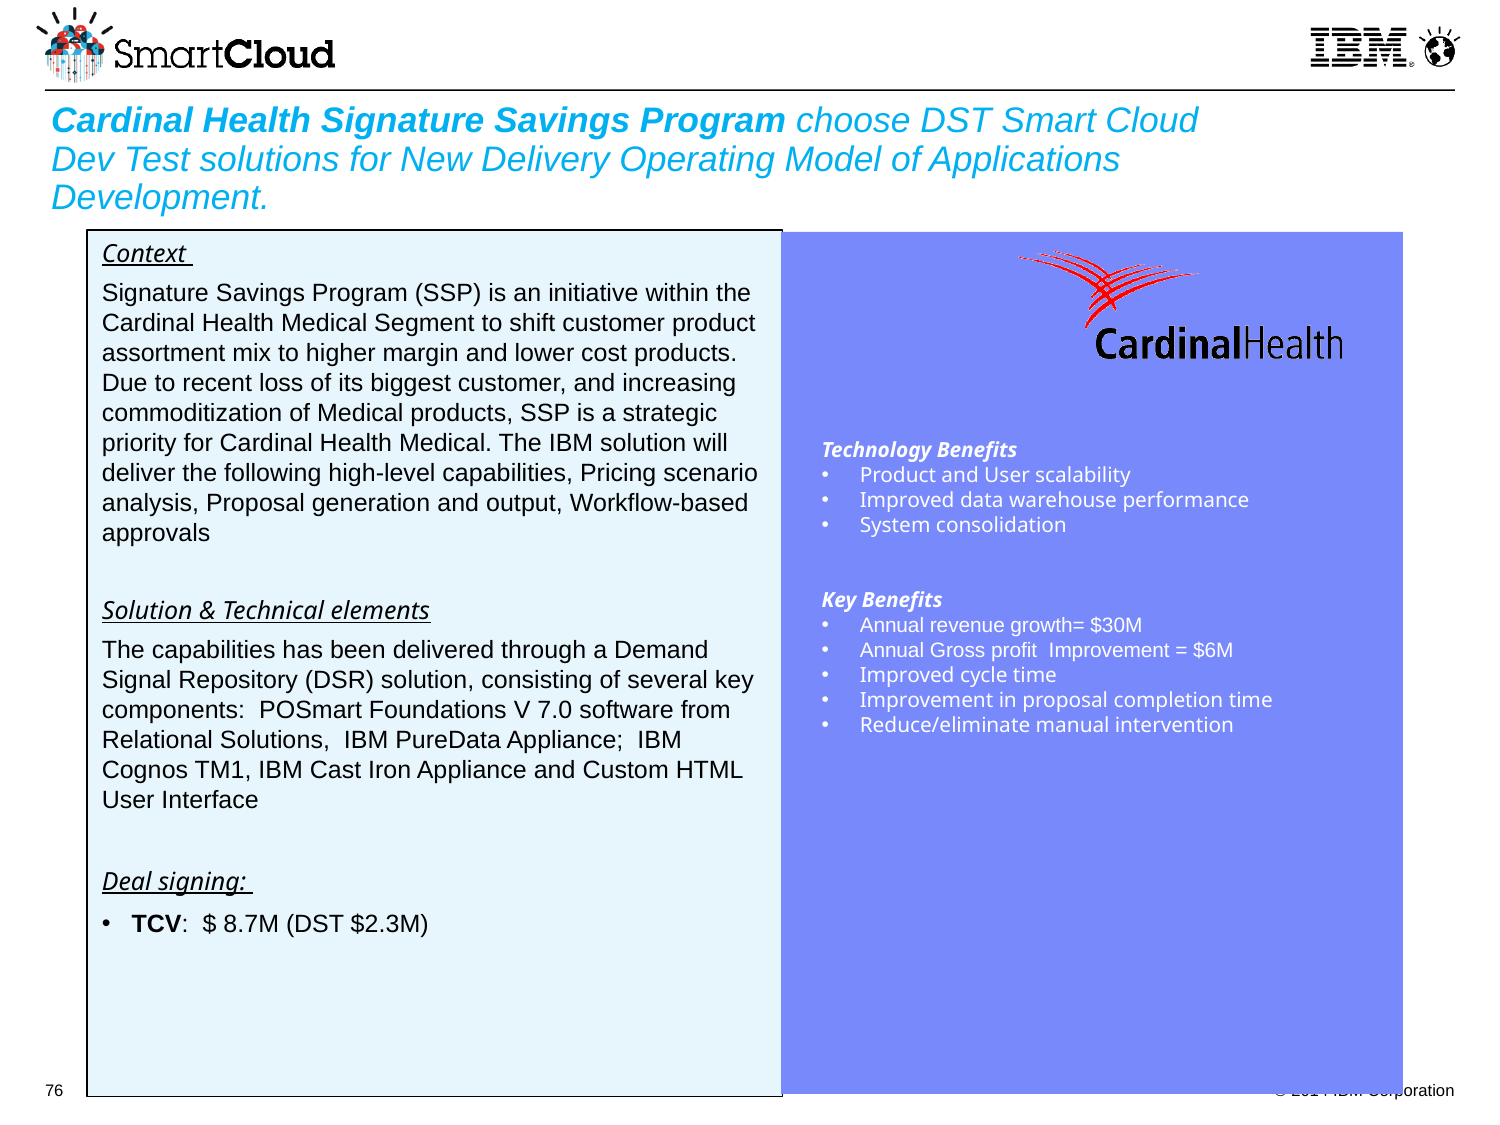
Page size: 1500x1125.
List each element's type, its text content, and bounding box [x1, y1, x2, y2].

text_box [781, 231, 1403, 1094]
text_box Technology Benefits Product and User scalability Improved data warehouse performance System consolidation Key Benefits Annual revenue growth= $30M Annual Gross profit Improvement = $6M Improved cycle time Improvement in proposal completion time Reduce/eliminate manual intervention [808, 429, 1344, 744]
picture [1296, 12, 1471, 79]
picture [31, 5, 335, 84]
text_box Context Signature Savings Program (SSP) is an initiative within the Cardinal Health Medical Segment to shift customer product assortment mix to higher margin and lower cost products. Due to recent loss of its biggest customer, and increasing commoditization of Medical products, SSP is a strategic priority for Cardinal Health Medical. The IBM solution will deliver the following high-level capabilities, Pricing scenario analysis, Proposal generation and output, Workflow-based approvals Solution & Technical elements The capabilities has been delivered through a Demand Signal Repository (DSR) solution, consisting of several key components: POSmart Foundations V 7.0 software from Relational Solutions, IBM PureData Appliance; IBM Cognos TM1, IBM Cast Iron Appliance and Custom HTML User Interface Deal signing: TCV: $ 8.7M (DST $2.3M) [87, 229, 783, 1097]
slide_number 76 [29, 1072, 91, 1103]
picture [1018, 251, 1342, 359]
title Cardinal Health Signature Savings Program choose DST Smart Cloud Dev Test solutions for New Delivery Operating Model of Applications Development. [35, 94, 1285, 181]
